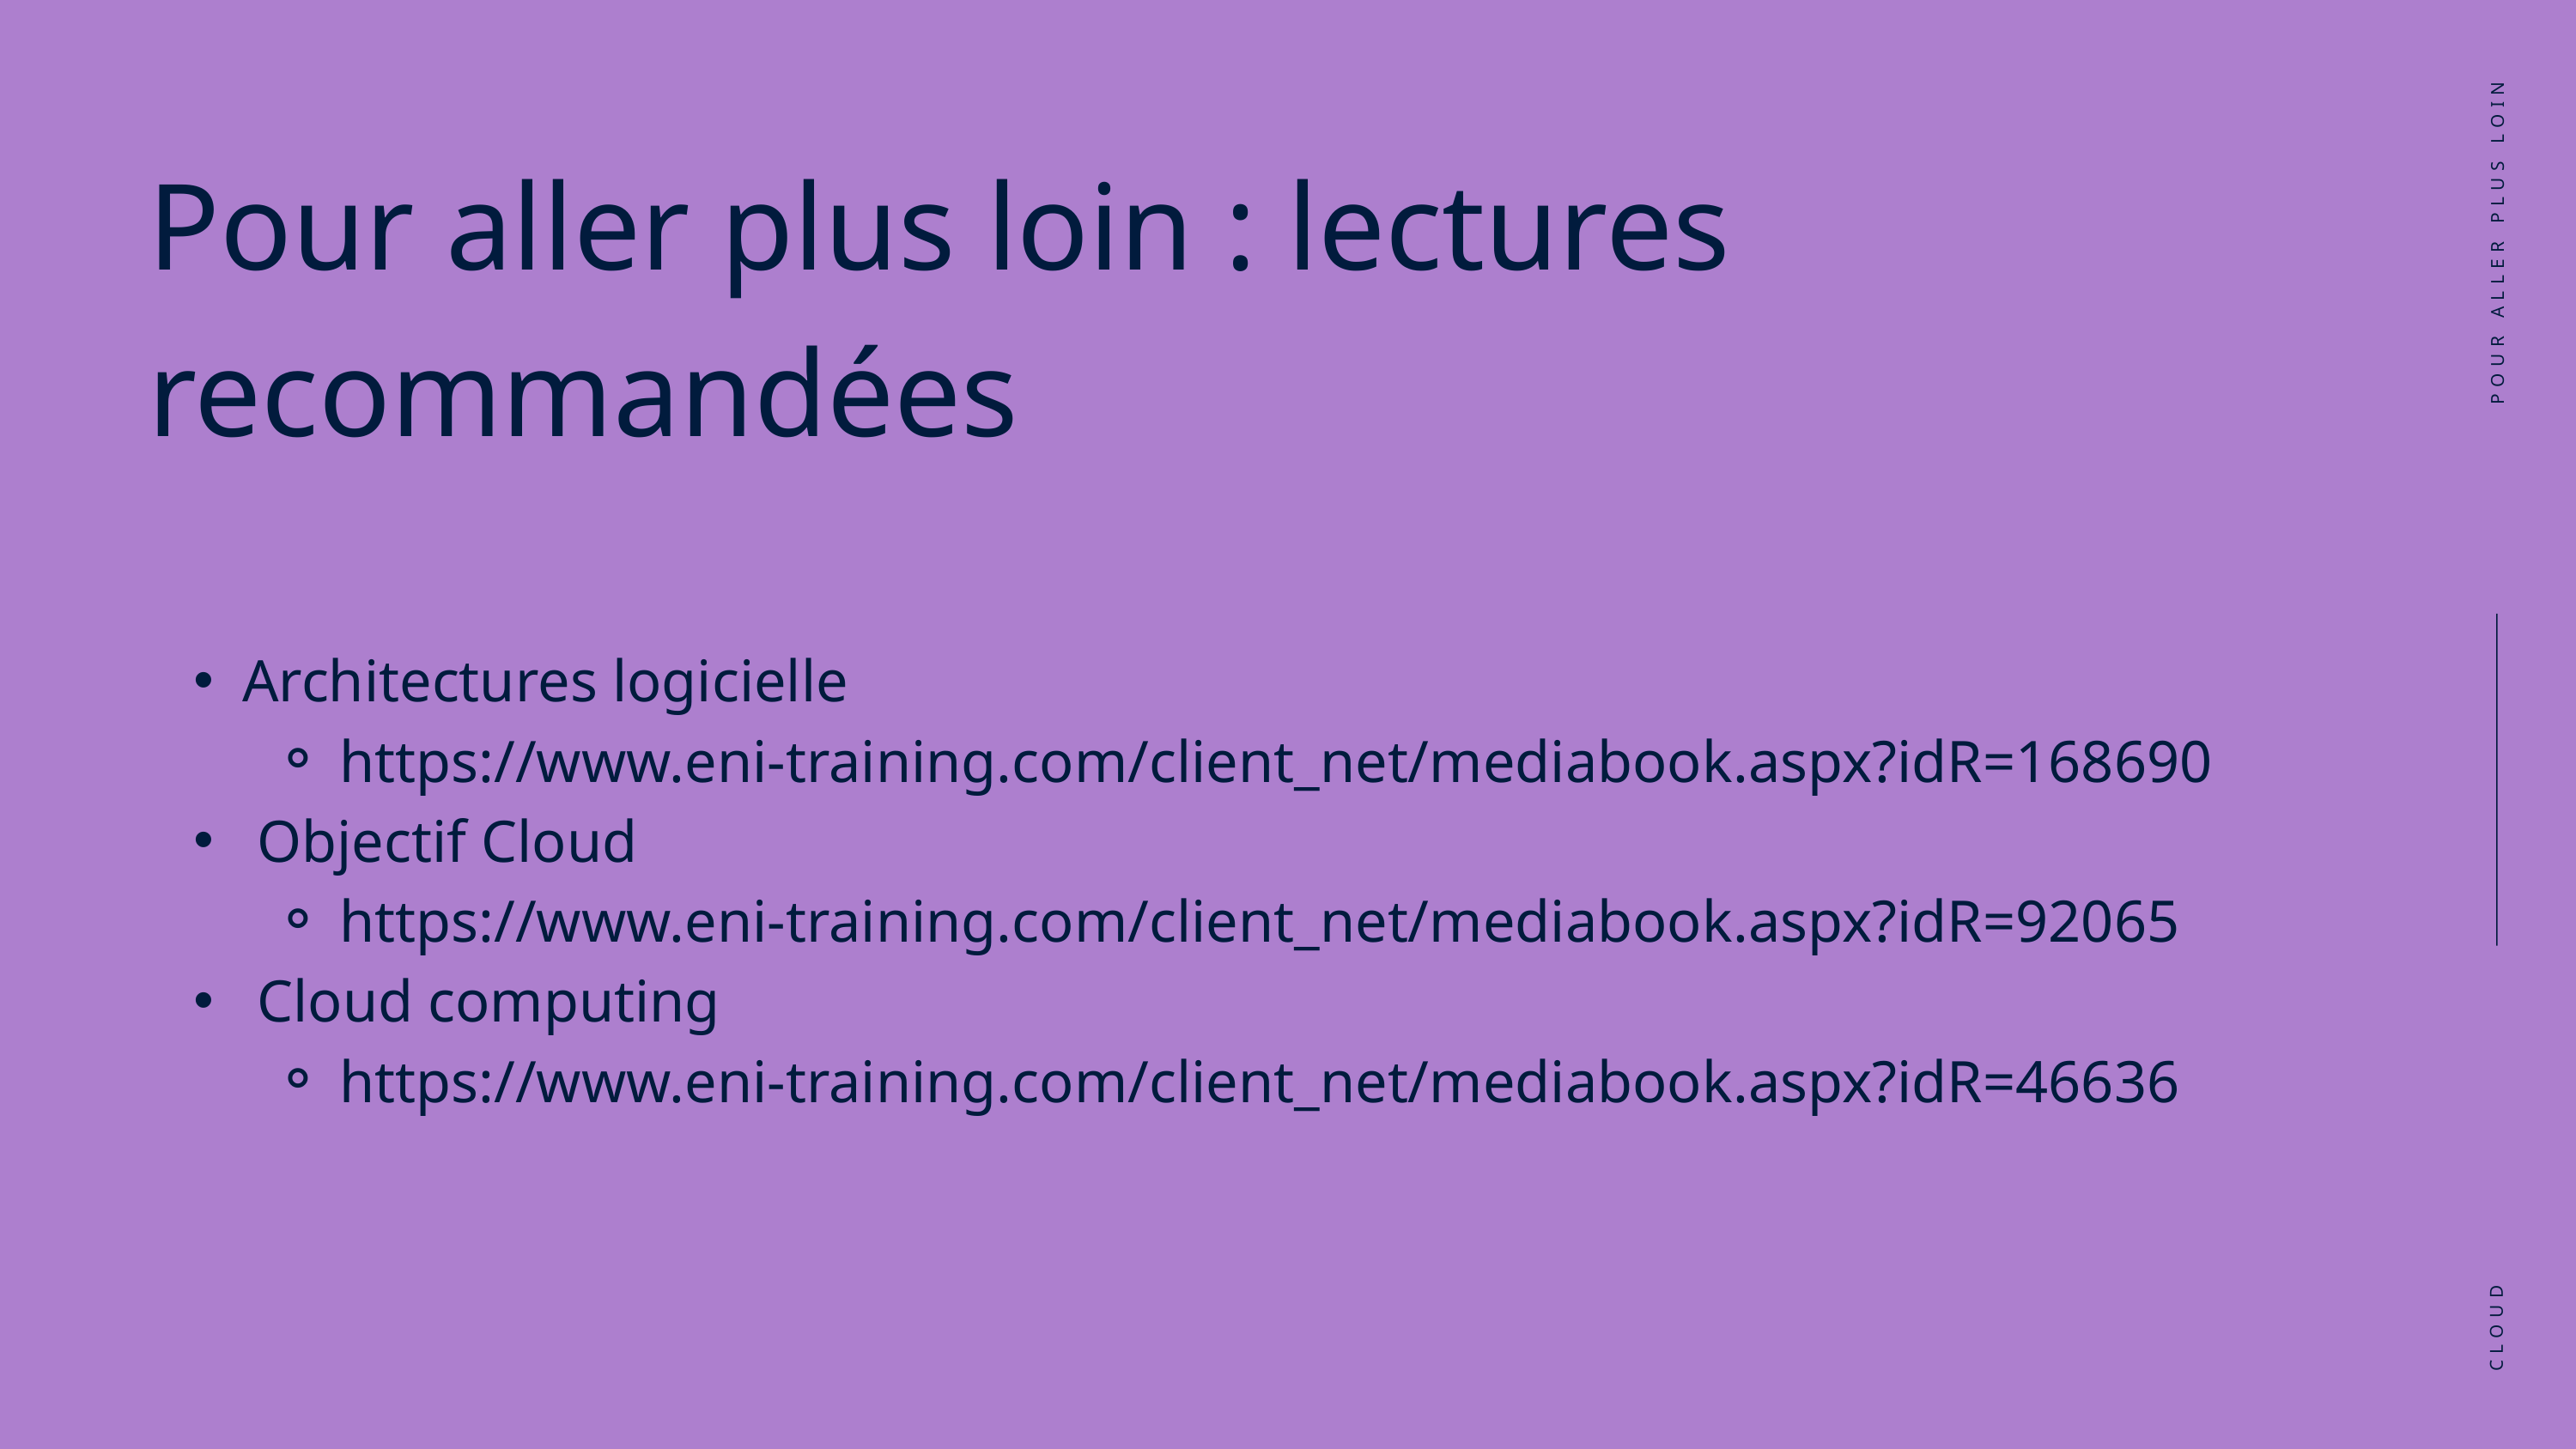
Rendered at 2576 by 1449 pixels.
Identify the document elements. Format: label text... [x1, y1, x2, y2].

text_box POUR ALLER PLUS LOIN [2487, 82, 2508, 614]
text_box Architectures logicielle https://www.eni-training.com/client_net/mediabook.aspx?idR=168690 Objectif Cloud https://www.eni-training.com/client_net/mediabook.aspx?idR=92065 Cloud computing https://www.eni-training.com/client_net/mediabook.aspx?idR=46636 [144, 633, 2398, 1114]
text_box Pour aller plus loin : lectures recommandées [148, 127, 2431, 461]
text_box CLOUD [2486, 925, 2506, 1372]
